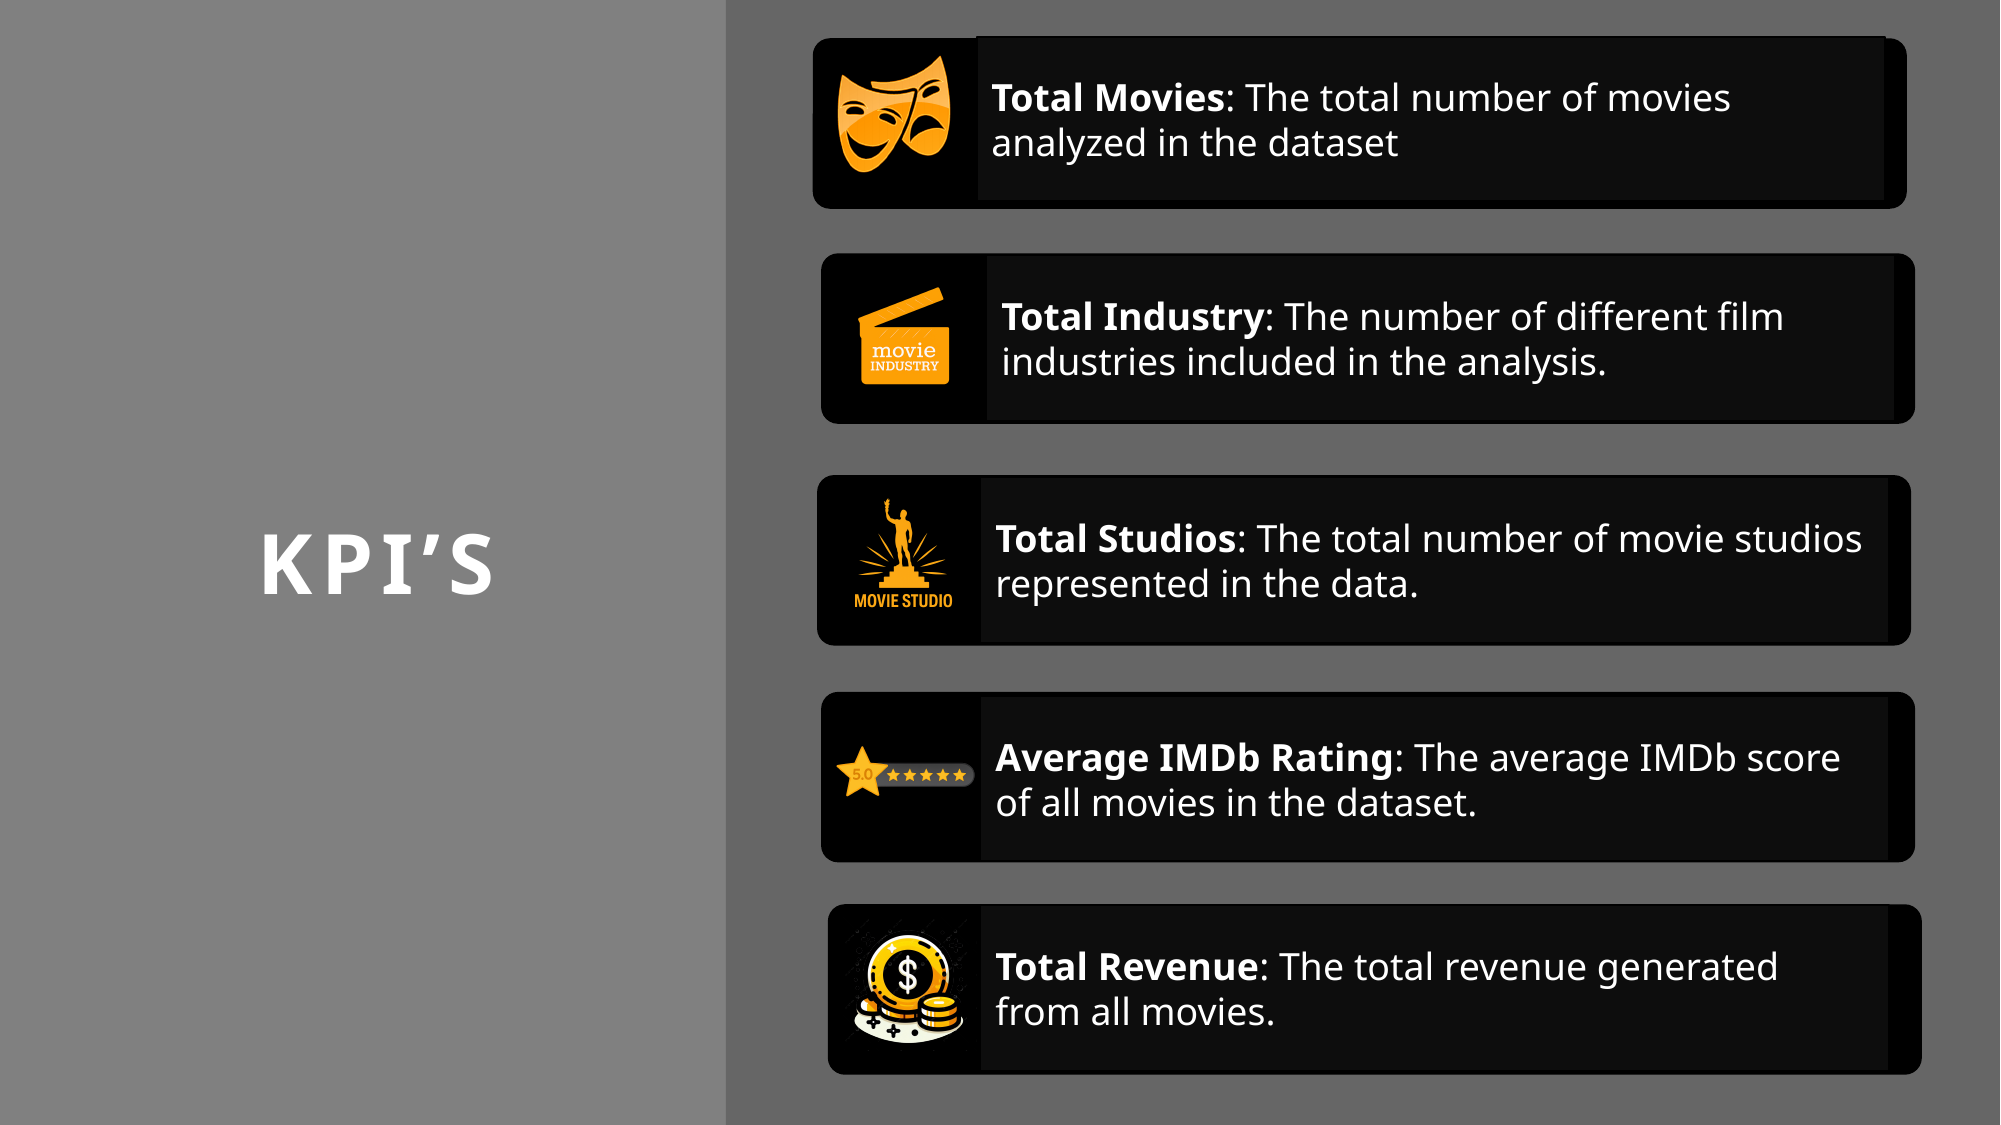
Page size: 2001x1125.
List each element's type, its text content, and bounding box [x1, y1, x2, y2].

text_box [0, 0, 725, 1125]
text_box Total Movies: The total number of movies analyzed in the dataset [976, 36, 1886, 202]
text_box [725, 0, 2000, 1125]
text_box Total Industry: The number of different film industries included in the analysis. [986, 254, 1896, 422]
text_box Average IMDb Rating: The average IMDb score of all movies in the dataset. [980, 695, 1890, 862]
picture [841, 915, 977, 1051]
picture [841, 496, 967, 622]
text_box [827, 904, 1922, 1075]
picture [834, 705, 977, 848]
picture [841, 279, 967, 397]
text_box [821, 253, 1916, 424]
text_box [812, 38, 1907, 209]
text_box [817, 475, 1912, 646]
title kpi’S [88, 177, 634, 947]
text_box Total Studios: The total number of movie studios represented in the data. [980, 477, 1890, 644]
text_box [821, 691, 1916, 863]
text_box Total Revenue: The total revenue generated from all movies. [980, 904, 1890, 1072]
picture [834, 52, 956, 180]
